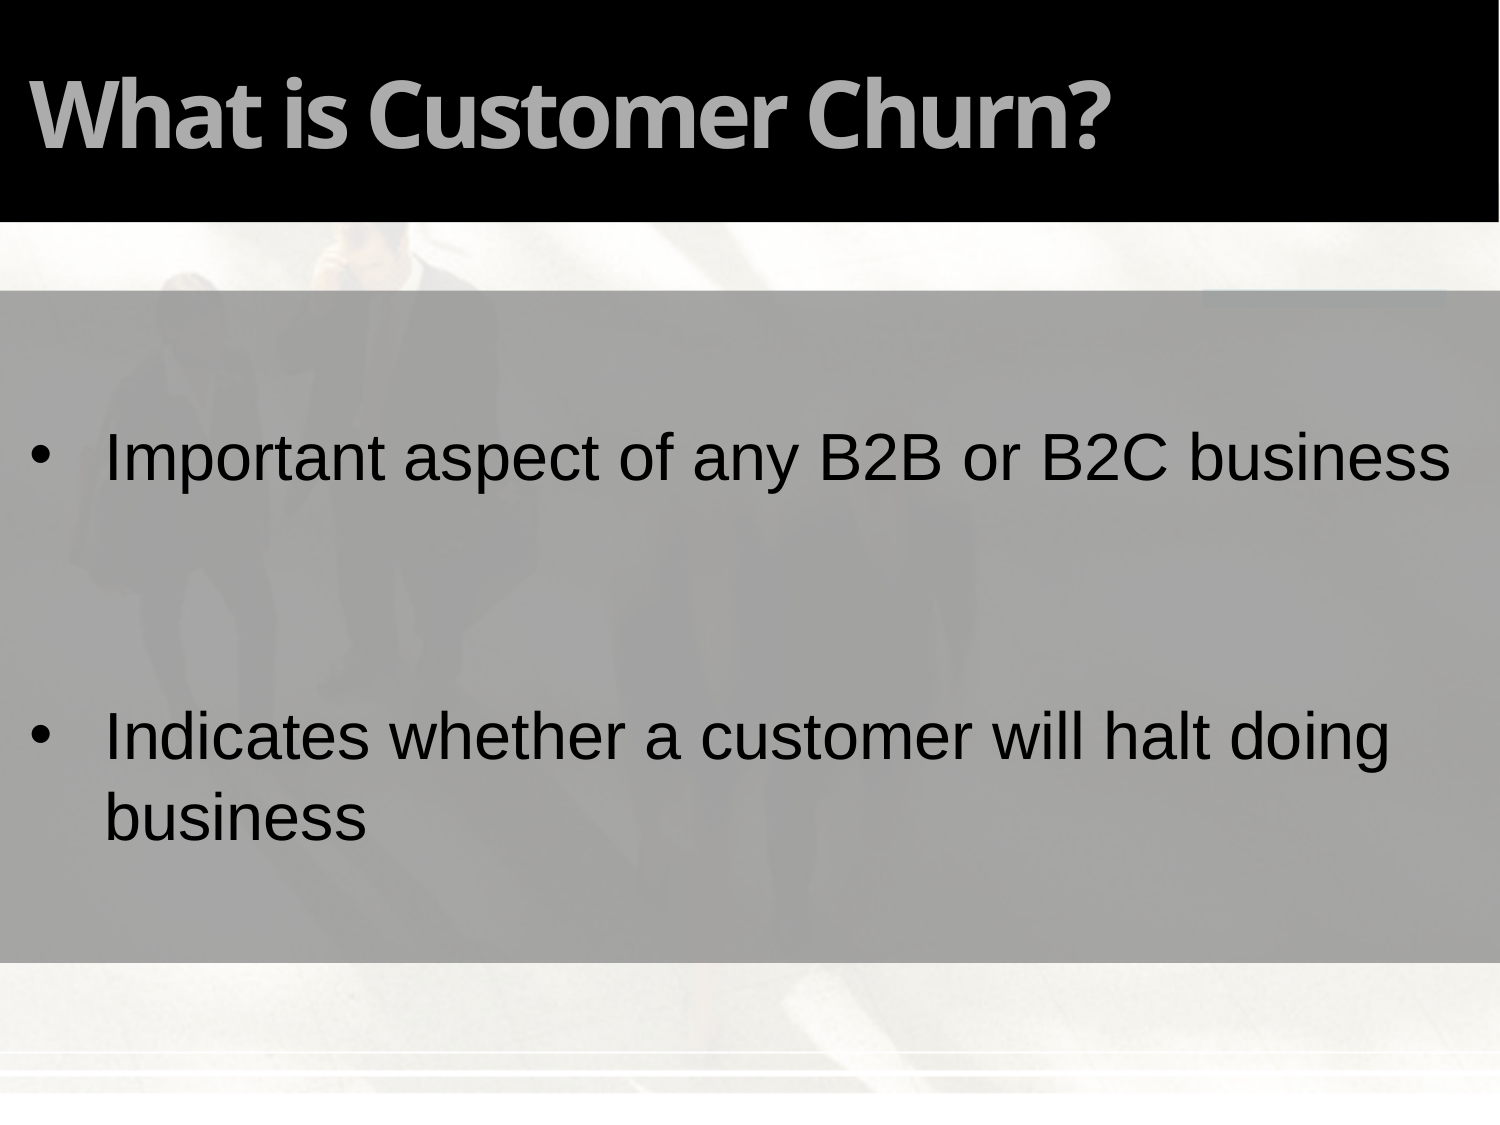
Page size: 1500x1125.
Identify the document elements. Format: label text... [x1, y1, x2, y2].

list Important aspect of any B2B or B2C business Indicates whether a customer will halt doing business [0, 290, 1500, 963]
picture [0, 0, 1500, 290]
picture [0, 963, 1500, 1125]
title What is Customer Churn? [0, 0, 1499, 223]
